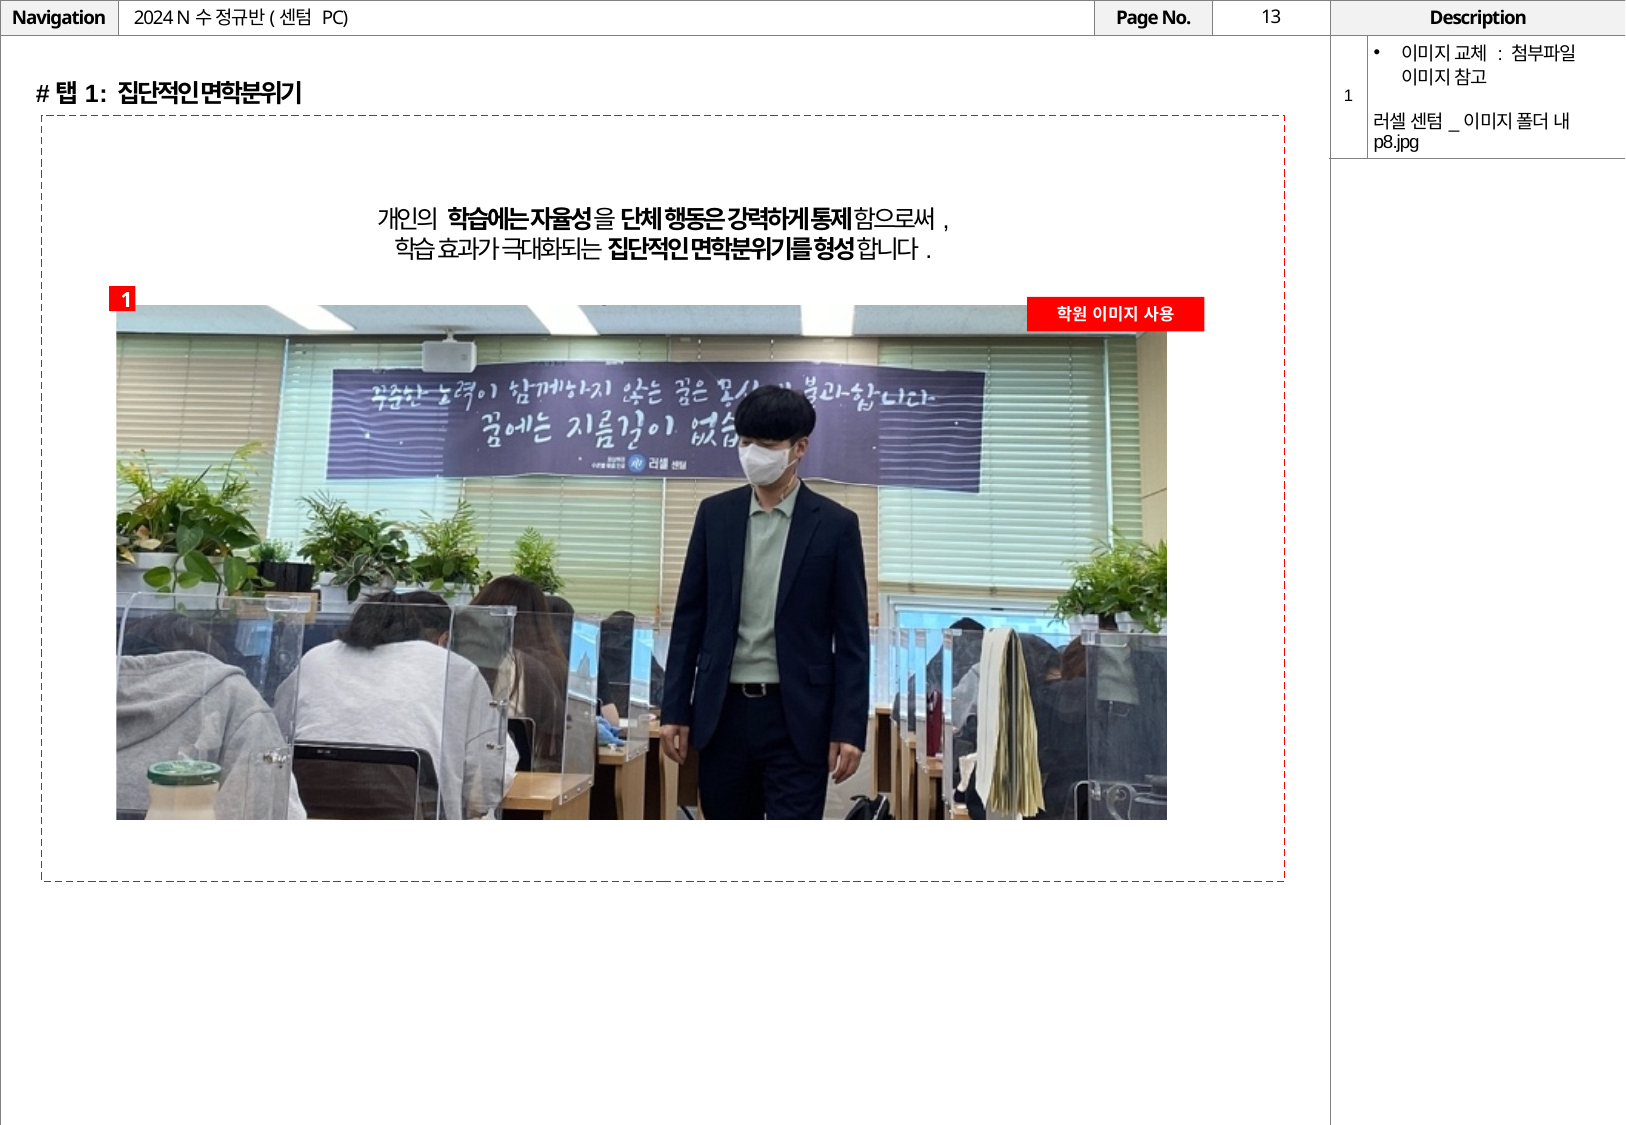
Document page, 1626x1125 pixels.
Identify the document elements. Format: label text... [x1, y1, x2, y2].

text_box #탭1 : 집단적인 면학분위기 [21, 70, 459, 115]
text_box [41, 115, 1285, 882]
picture [116, 304, 1168, 820]
table_header 1 [1329, 36, 1367, 158]
table_header 이미지 교체 : 첨부파일 이미지 참고 러셀 센텀_이미지 폴더 내 p8.jpg [1368, 36, 1625, 158]
title 2024 N수 정규반(센텀 PC) [118, 0, 1097, 35]
text_box 학원 이미지 사용 [1025, 295, 1206, 334]
text_box 1 [107, 284, 137, 313]
